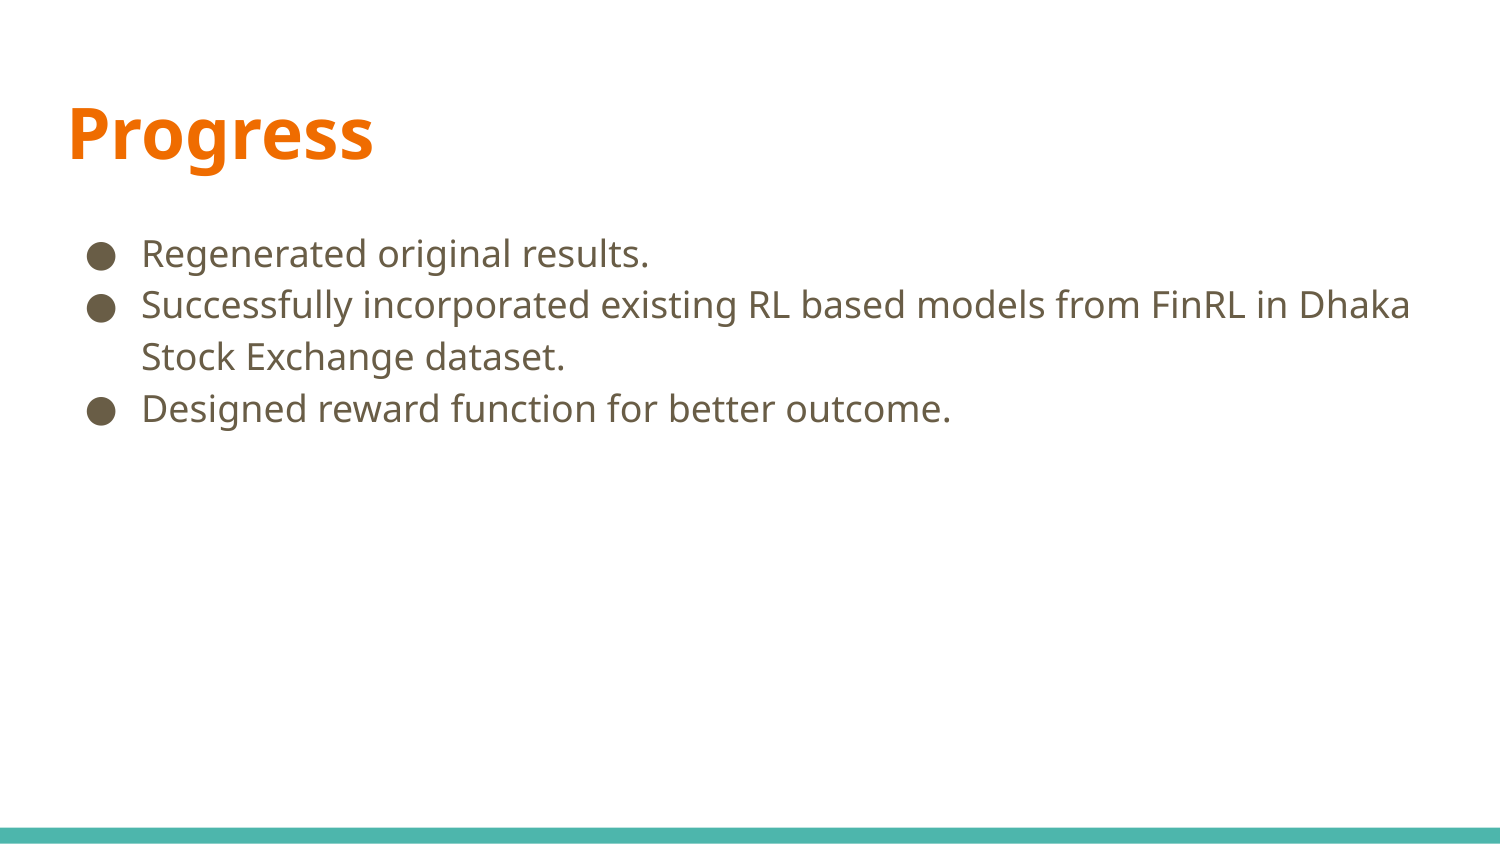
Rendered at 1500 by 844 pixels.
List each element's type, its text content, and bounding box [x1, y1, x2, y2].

title Progress [51, 72, 1449, 189]
list Regenerated original results. Successfully incorporated existing RL based models from FinRL in Dhaka Stock Exchange dataset. Designed reward function for better outcome. [51, 207, 1449, 750]
